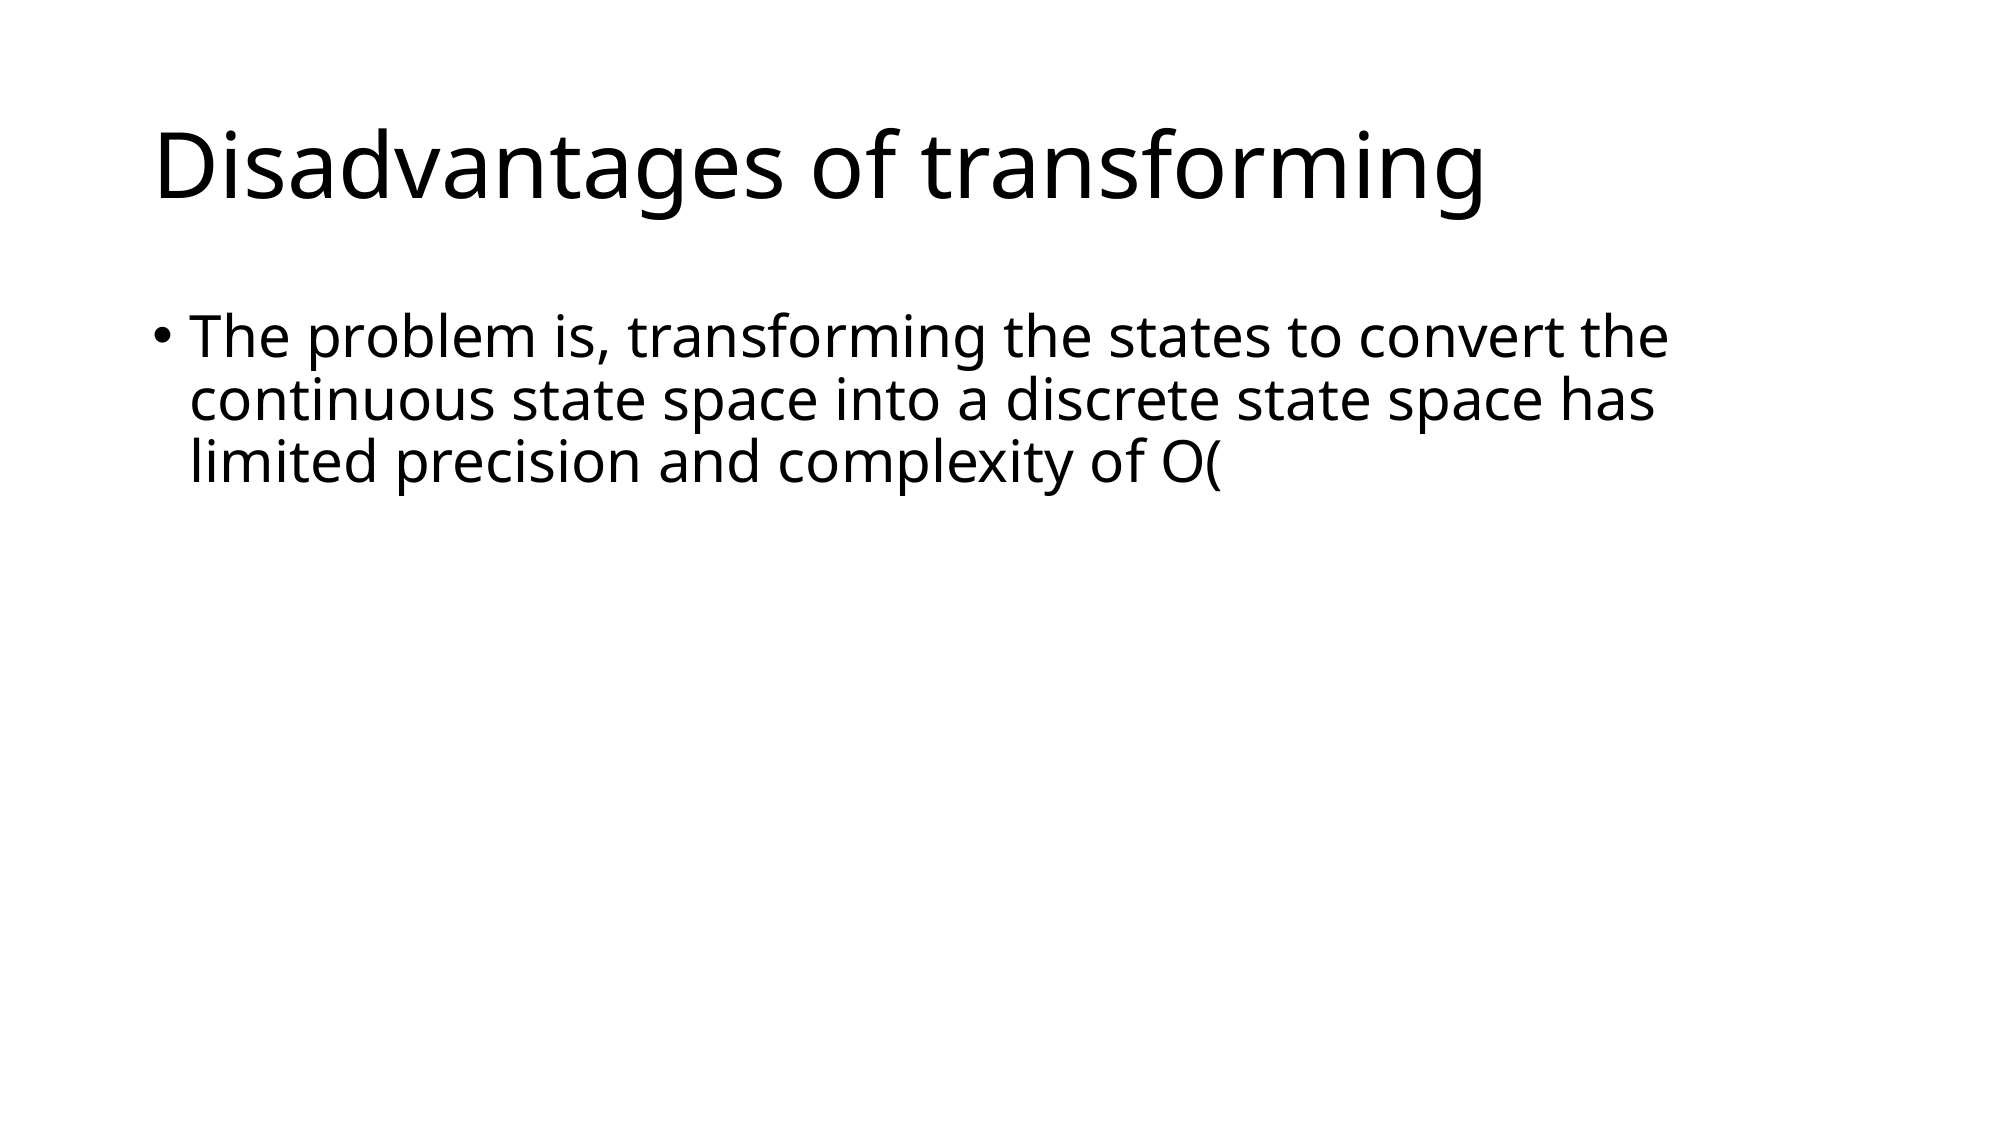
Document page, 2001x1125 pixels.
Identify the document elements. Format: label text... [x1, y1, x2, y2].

title Disadvantages of transforming [137, 59, 1863, 278]
